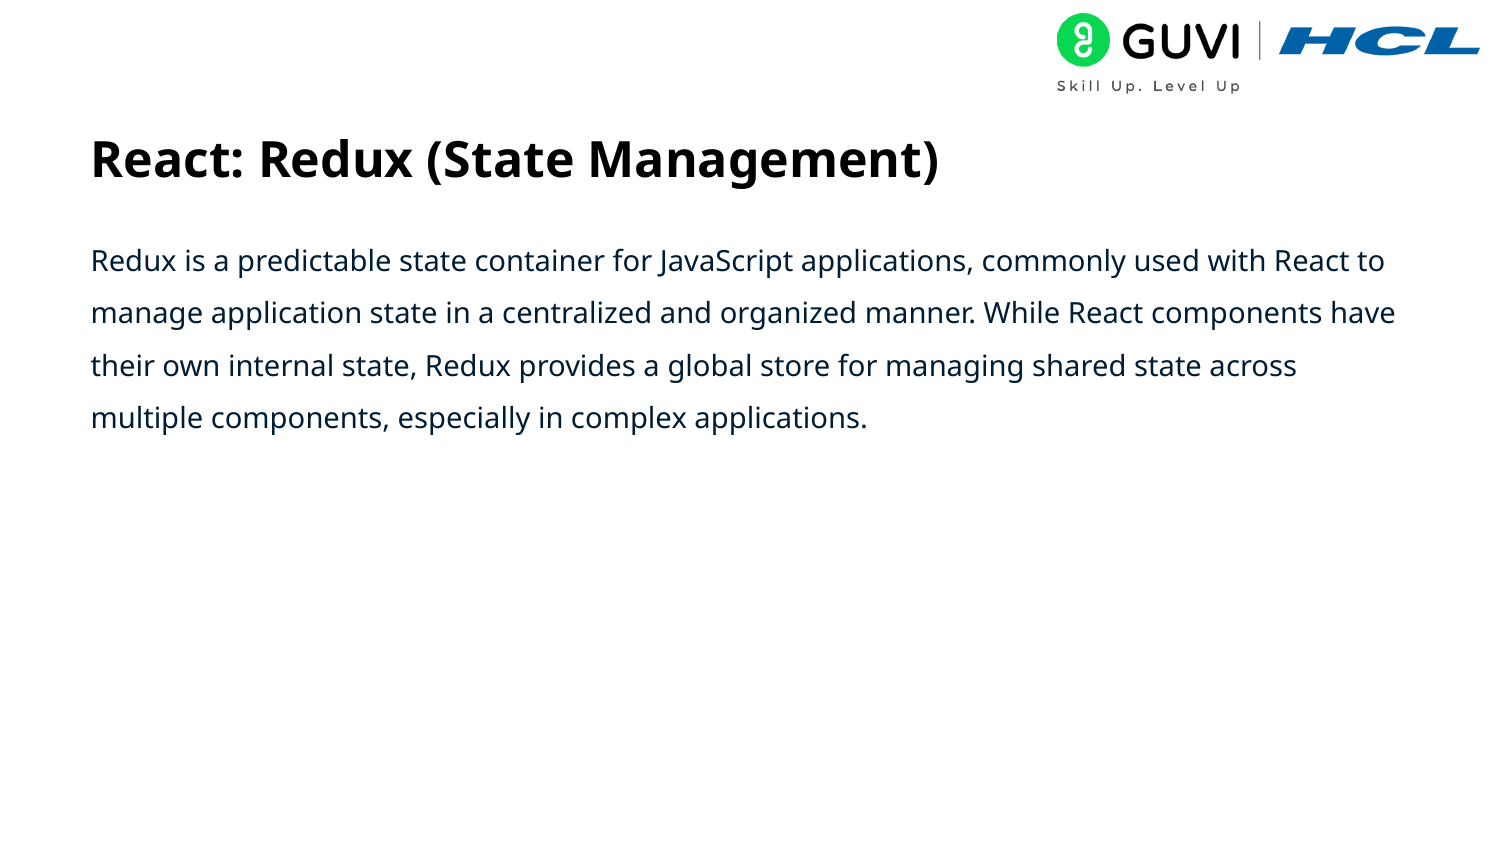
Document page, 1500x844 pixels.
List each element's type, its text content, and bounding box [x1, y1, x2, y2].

text_box Redux is a predictable state container for JavaScript applications, commonly used with React to manage application state in a centralized and organized manner. While React components have their own internal state, Redux provides a global store for managing shared state across multiple components, especially in complex applications. [75, 209, 1425, 450]
title React: Redux (State Management) [75, 112, 1424, 209]
picture [1057, 13, 1480, 102]
